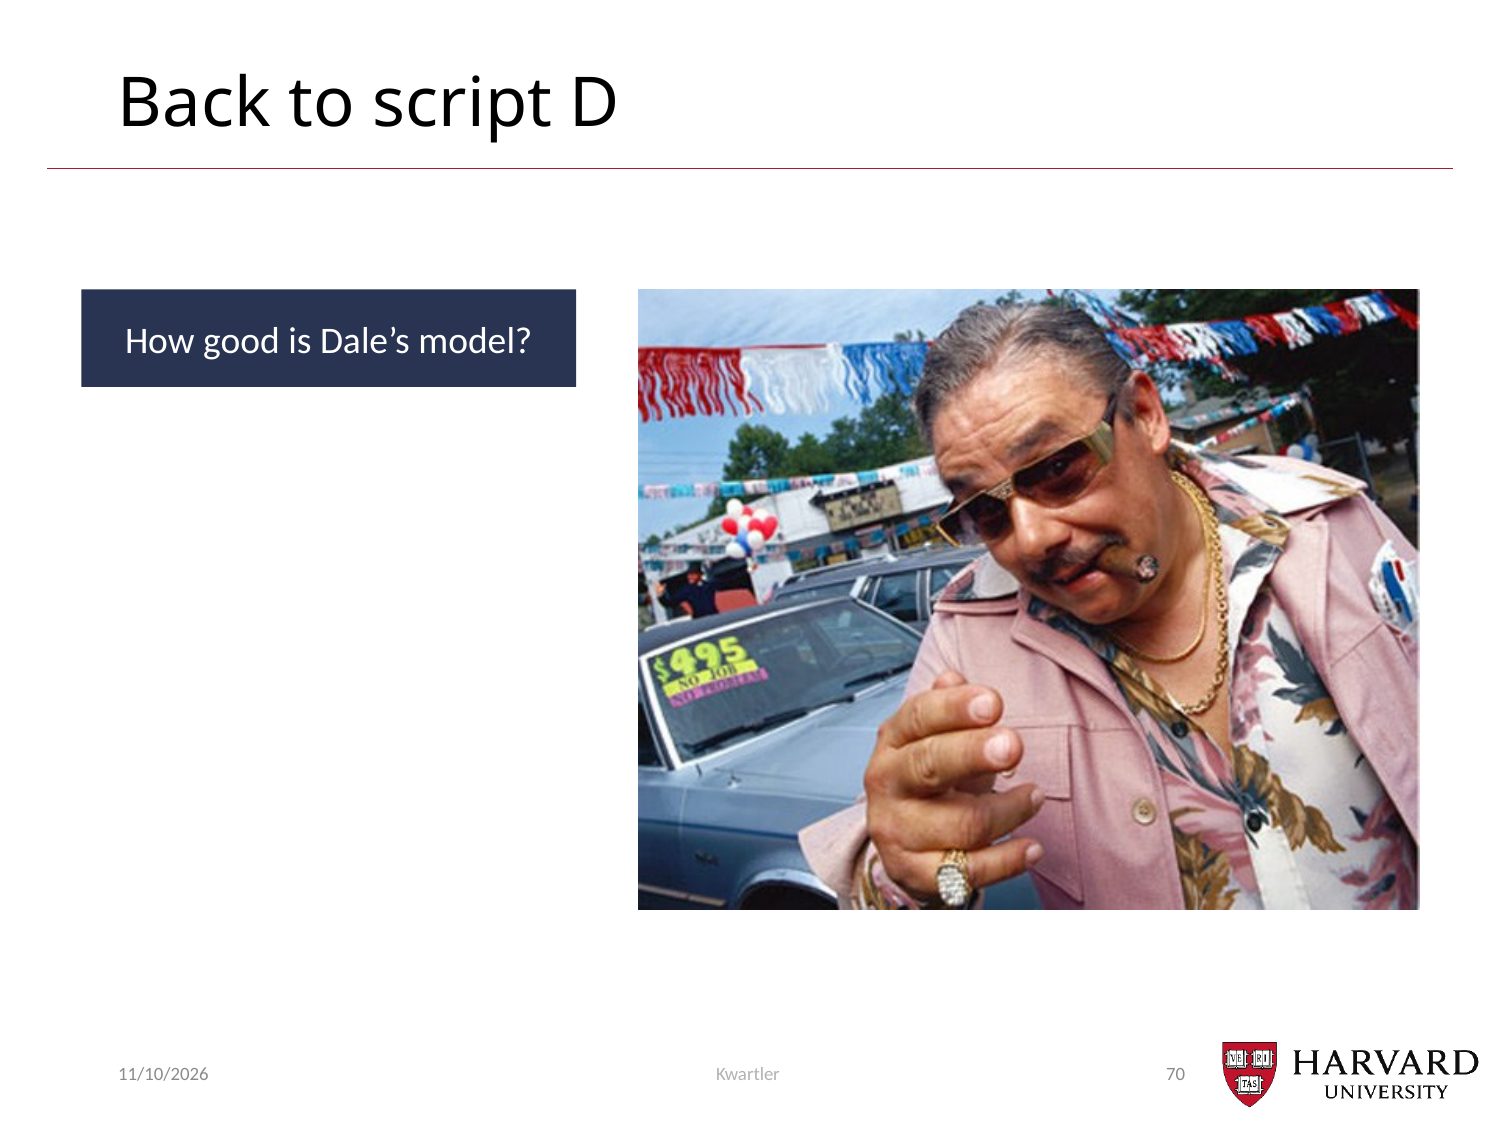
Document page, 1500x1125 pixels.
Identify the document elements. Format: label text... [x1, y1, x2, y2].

picture [638, 289, 1420, 910]
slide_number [103, 1042, 441, 1103]
picture [1200, 1024, 1500, 1125]
footer Kwartler [496, 1042, 1004, 1103]
slide_number 70 [1059, 1042, 1200, 1103]
title Back to script D [103, 59, 1397, 157]
text_box How good is Dale’s model? [80, 288, 577, 388]
